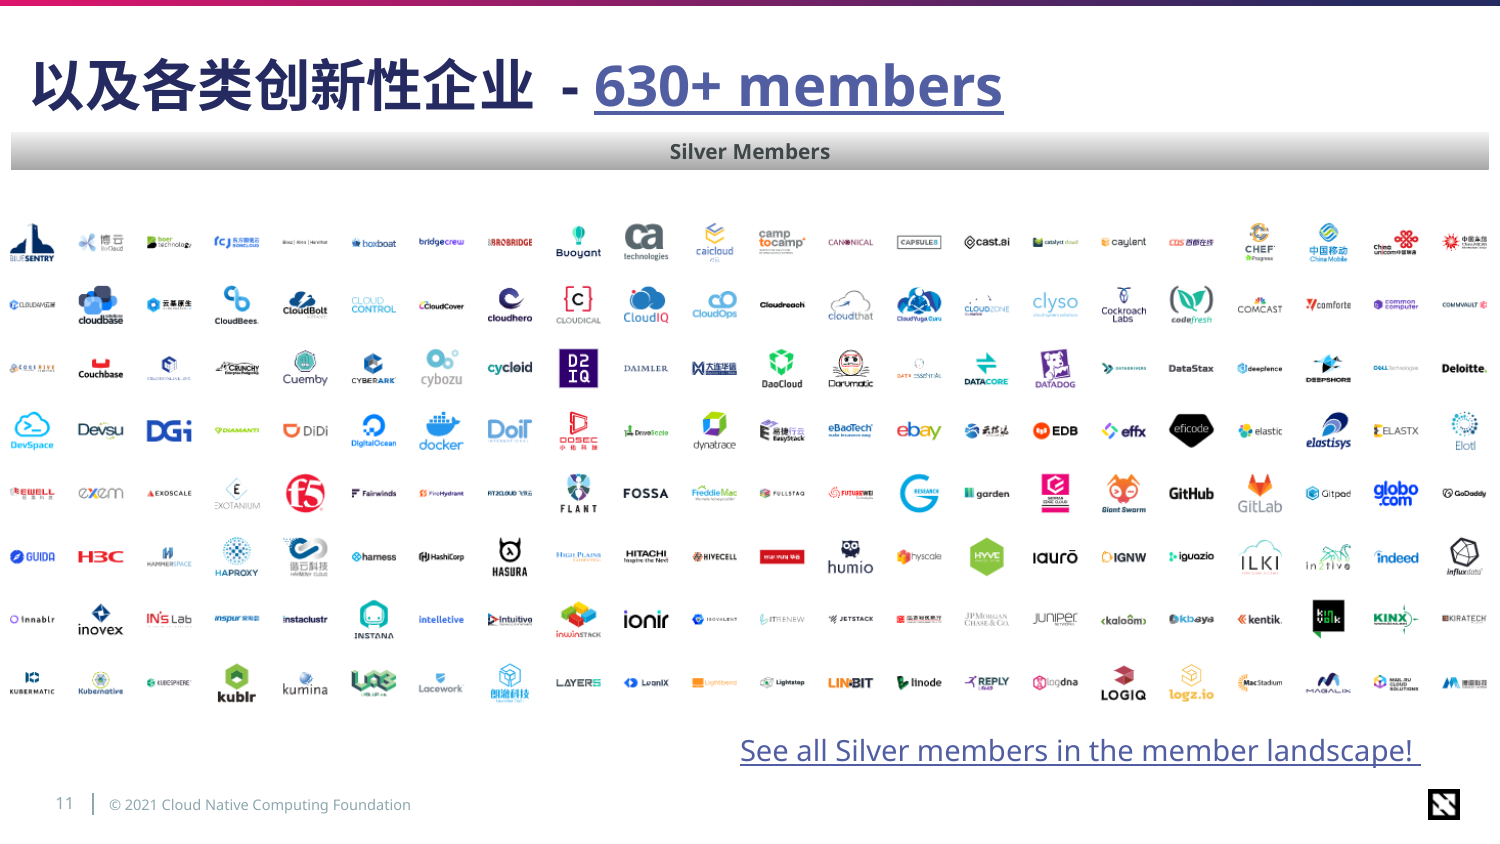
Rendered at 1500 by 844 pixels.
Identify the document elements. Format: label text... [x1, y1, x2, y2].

text_box Silver Members [11, 132, 1489, 170]
picture [0, 202, 1500, 718]
title 以及各类创新性企业 - 630+ members [14, 52, 1430, 126]
text_box See all Silver members in the member landscape! [724, 724, 1475, 787]
picture [1428, 789, 1460, 820]
